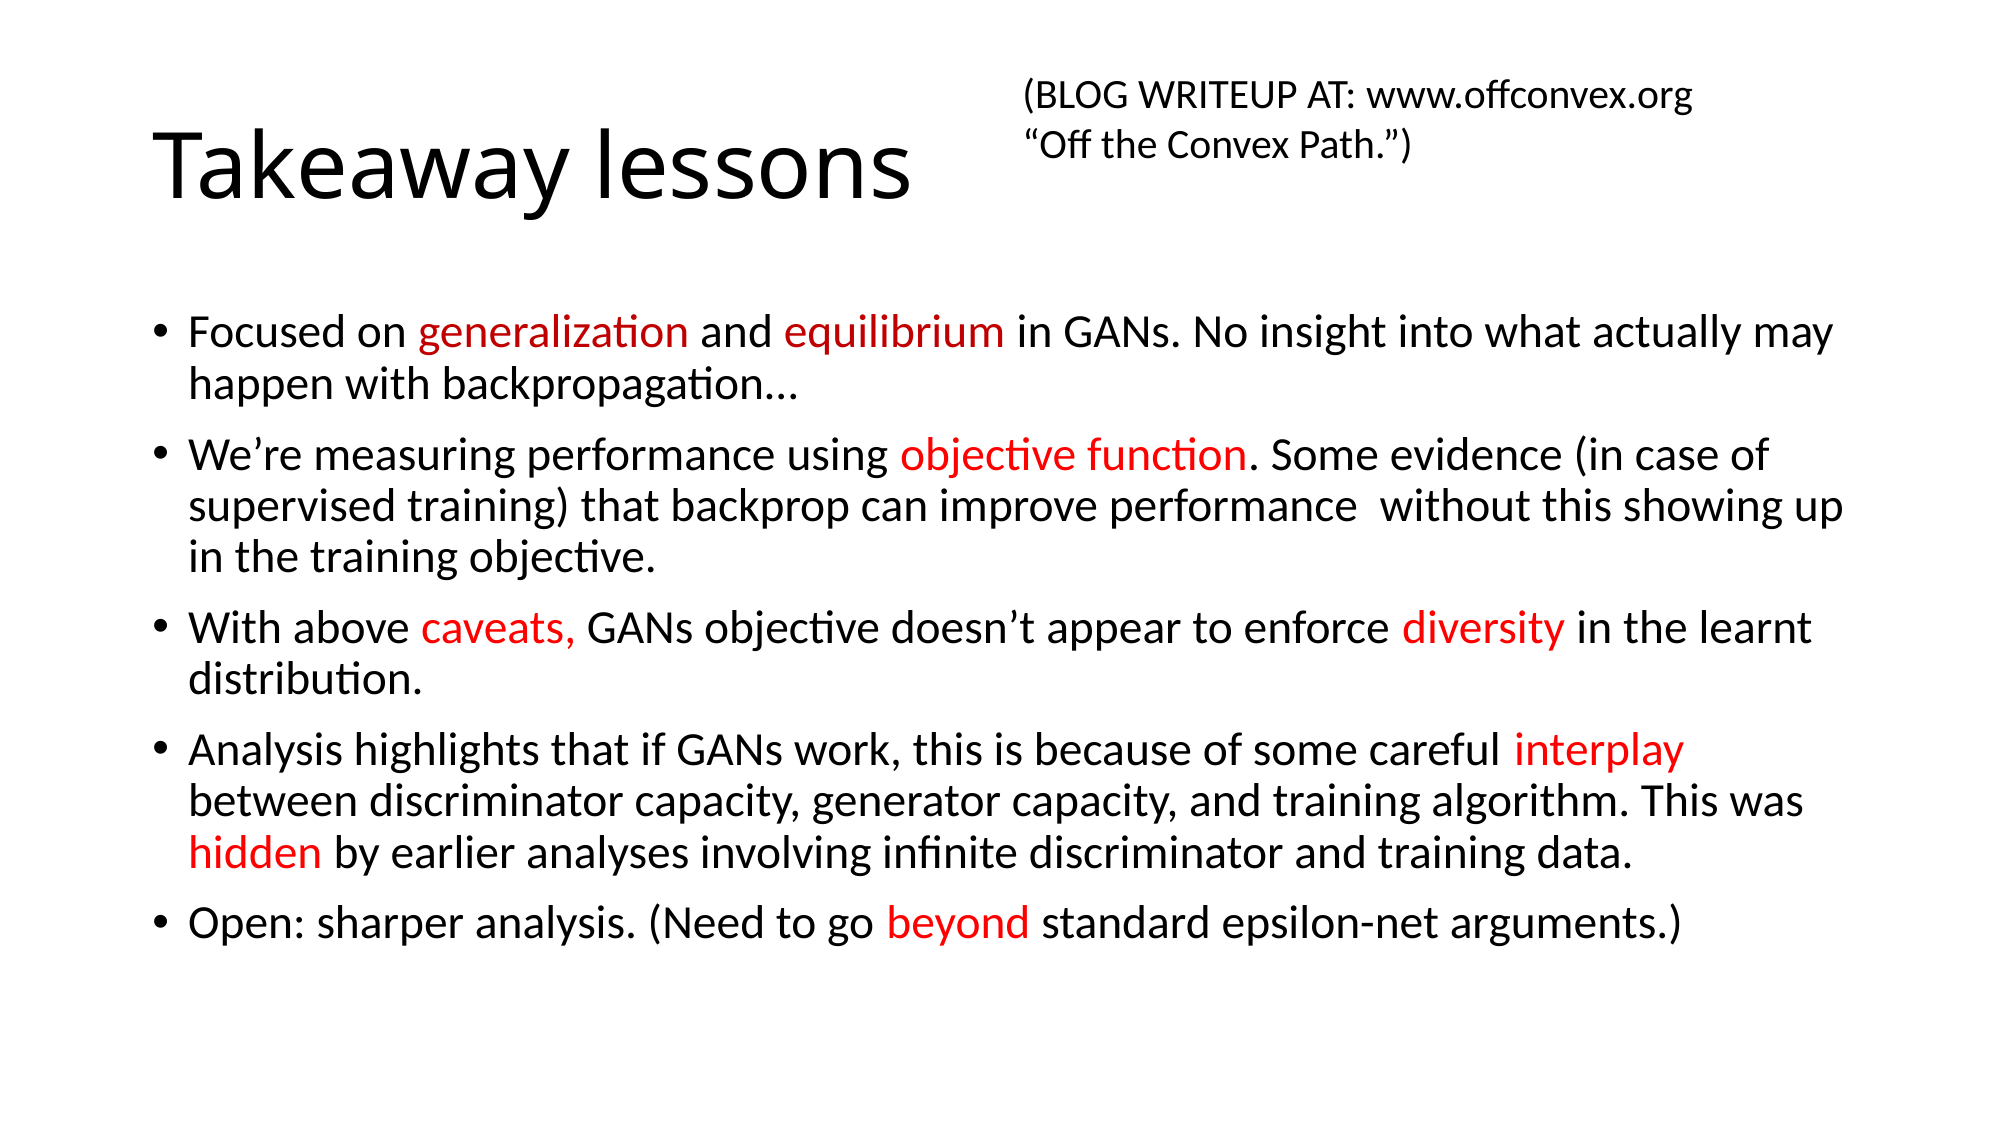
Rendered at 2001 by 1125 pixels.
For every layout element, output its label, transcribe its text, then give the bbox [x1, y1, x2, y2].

list Focused on generalization and equilibrium in GANs. No insight into what actually may happen with backpropagation… We’re measuring performance using objective function. Some evidence (in case of supervised training) that backprop can improve performance without this showing up in the training objective. With above caveats, GANs objective doesn’t appear to enforce diversity in the learnt distribution. Analysis highlights that if GANs work, this is because of some careful interplay between discriminator capacity, generator capacity, and training algorithm. This was hidden by earlier analyses involving infinite discriminator and training data. Open: sharper analysis. (Need to go beyond standard epsilon-net arguments.) [137, 299, 1863, 1014]
text_box (BLOG WRITEUP AT: www.offconvex.org “Off the Convex Path.”) [1007, 59, 1709, 175]
title Takeaway lessons [137, 59, 1863, 278]
